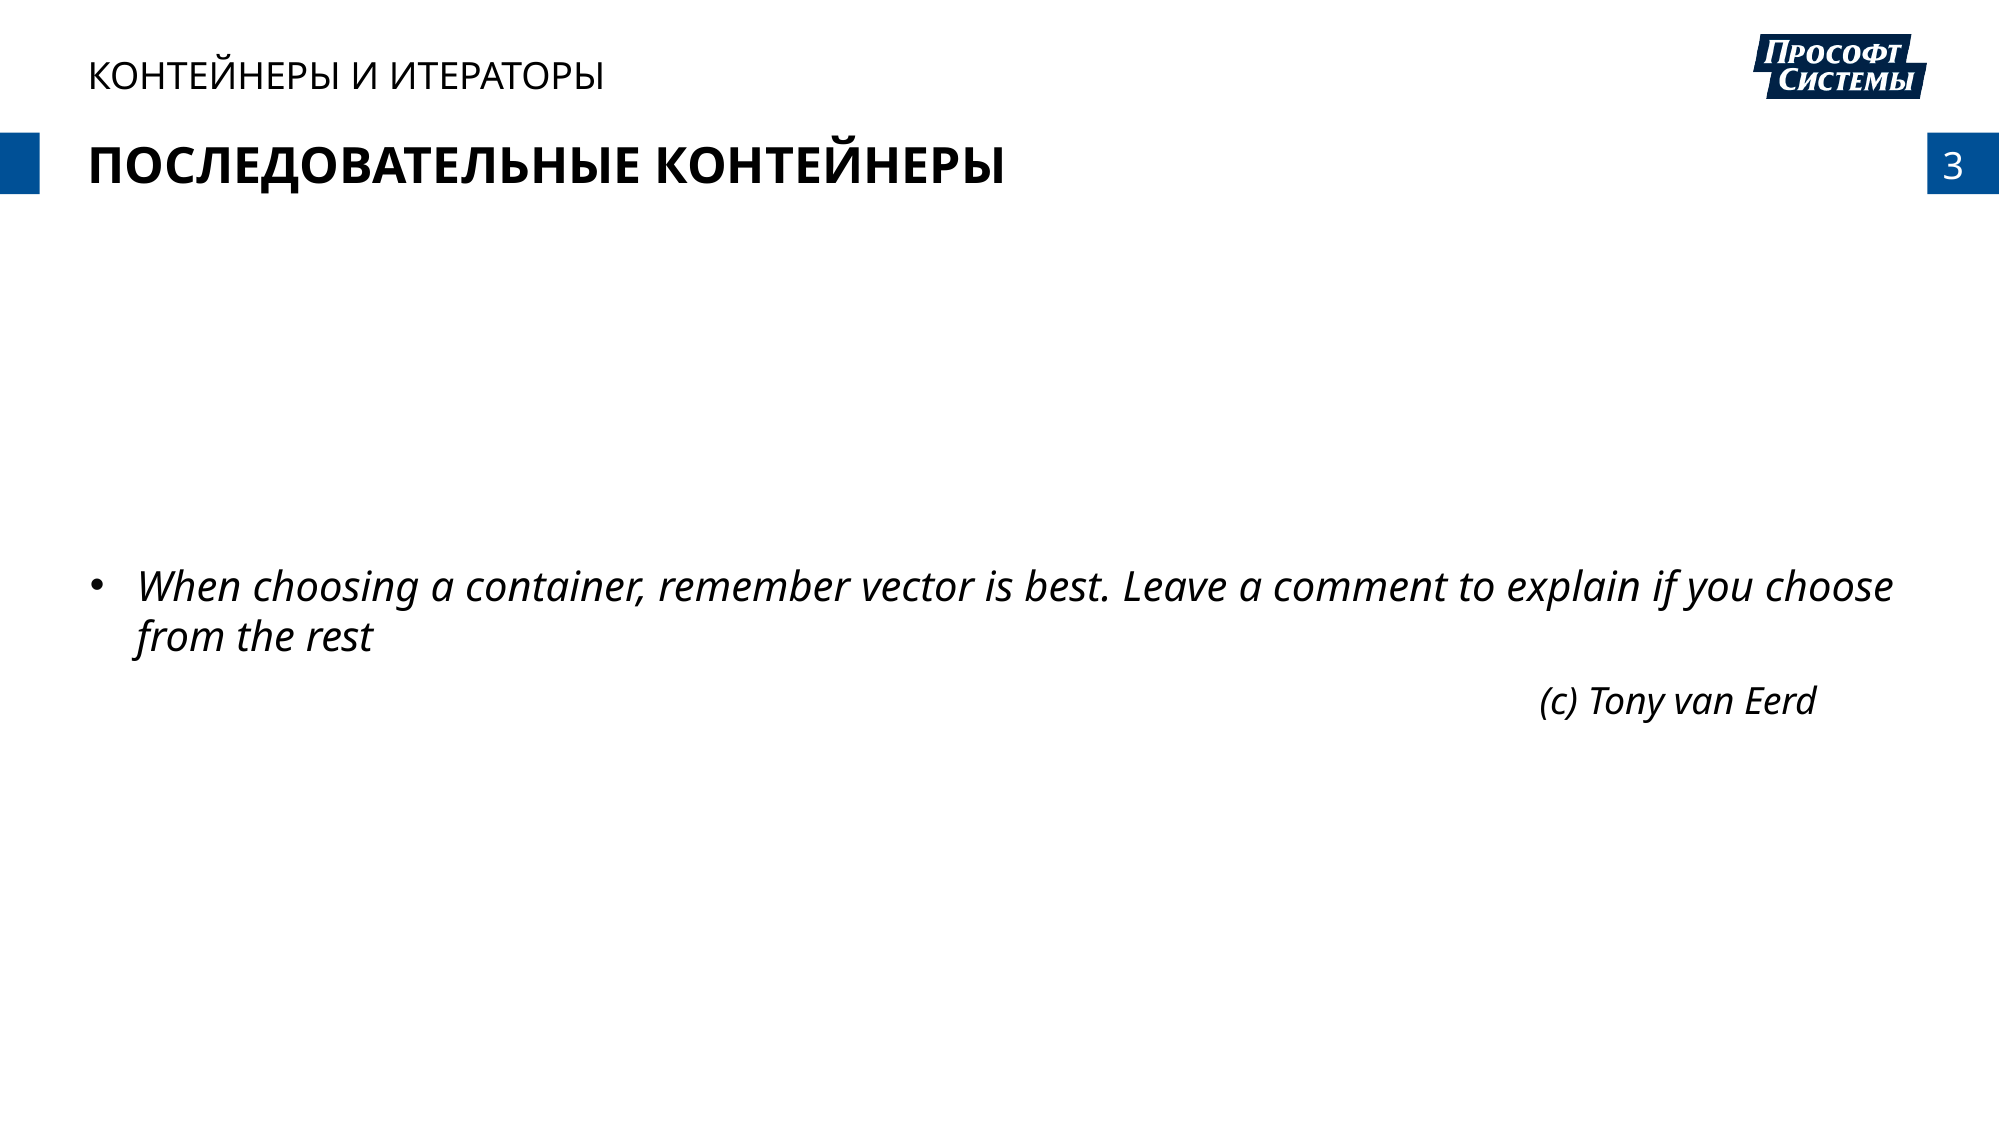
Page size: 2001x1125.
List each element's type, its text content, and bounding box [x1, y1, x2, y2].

list ПОСЛЕДОВАТЕЛЬНЫЕ КОНТЕЙНЕРЫ [72, 132, 1708, 195]
picture [1753, 34, 1927, 99]
list КОНТЕЙНЕРЫ И ИТЕРАТОРЫ [72, 49, 1708, 101]
text_box When choosing a container, remember vector is best. Leave a comment to explain if you choose from the rest [74, 449, 1950, 667]
text_box (c) Tony van Eerd [1537, 675, 1875, 723]
